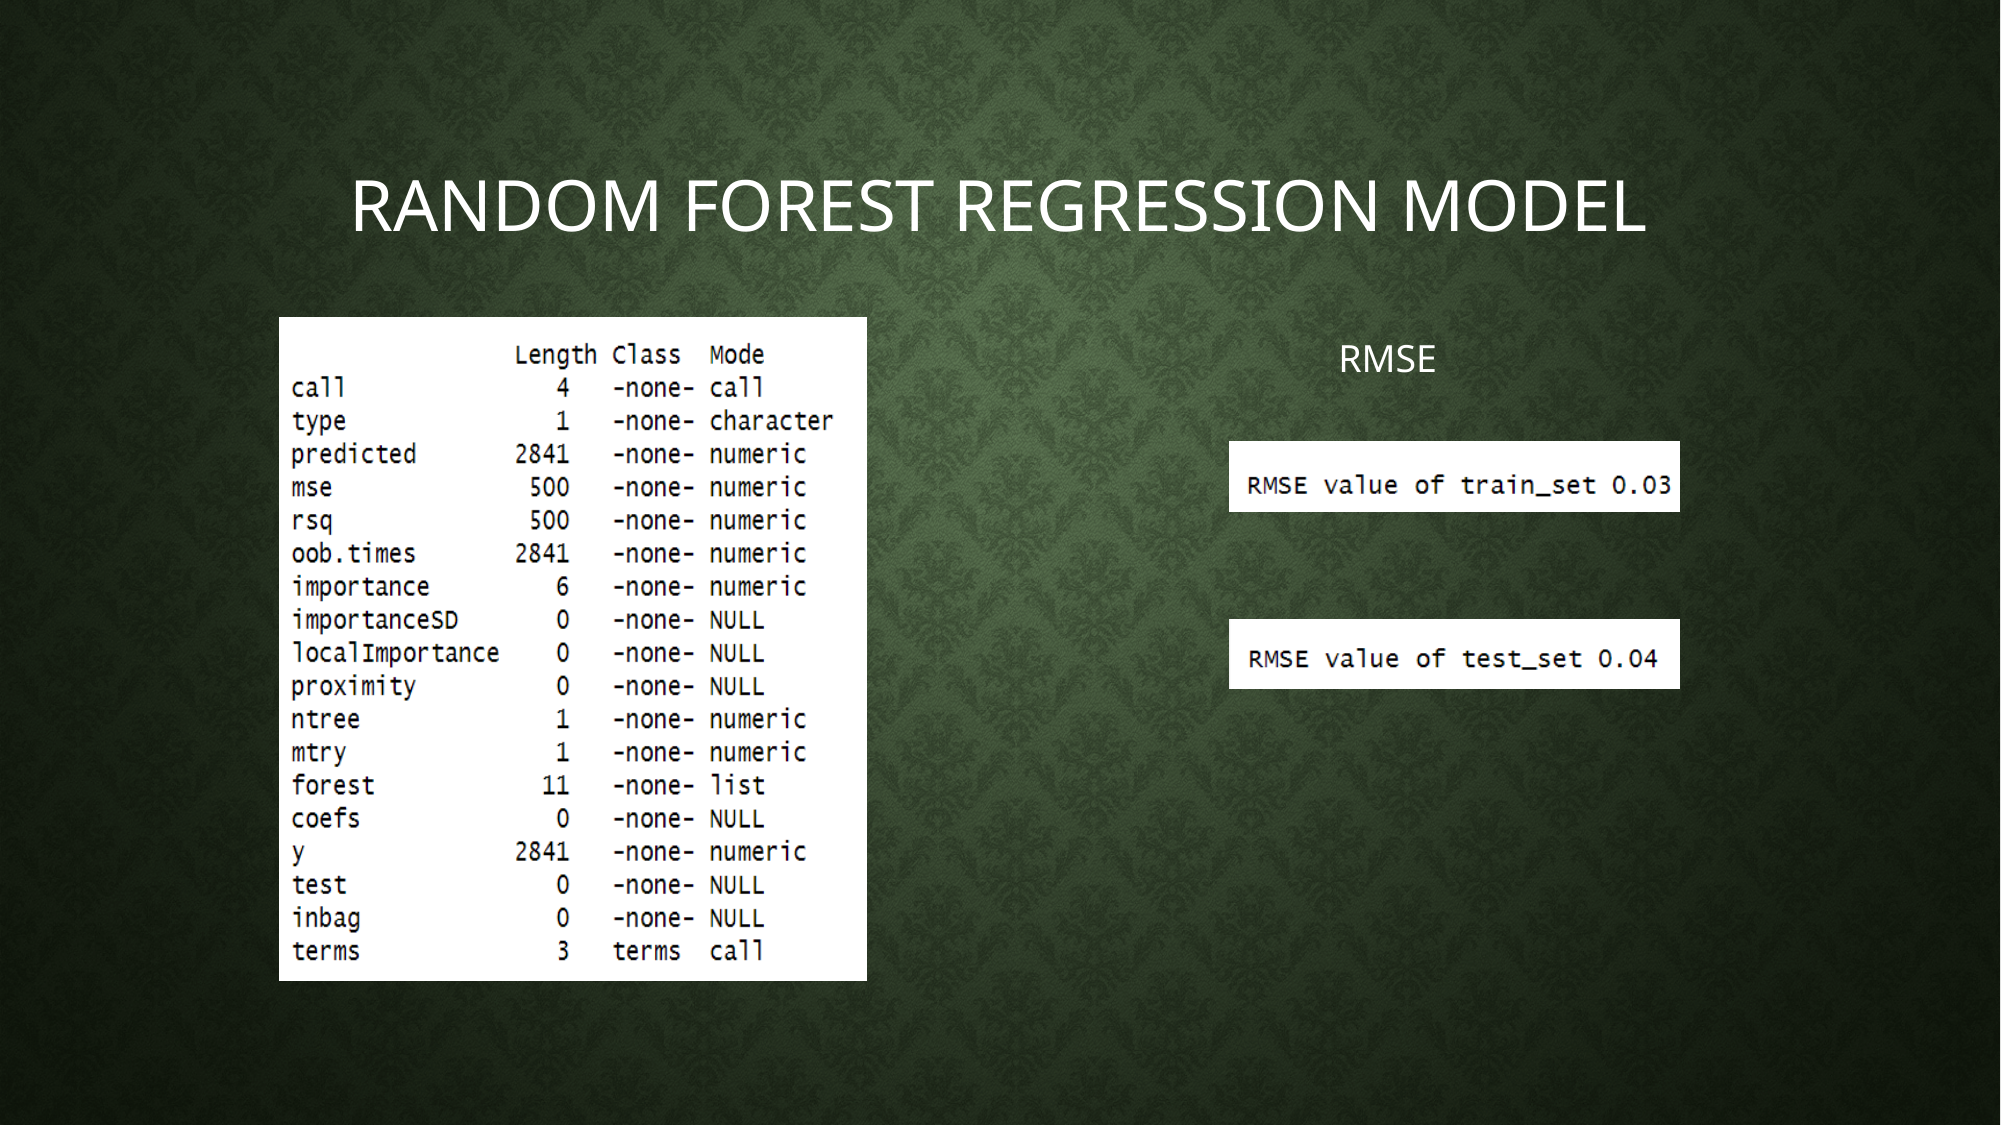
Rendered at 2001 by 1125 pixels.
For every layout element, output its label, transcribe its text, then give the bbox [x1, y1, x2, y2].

title Random Forest Regression Model [149, 99, 1849, 318]
picture [1229, 619, 1681, 690]
picture [1229, 441, 1681, 512]
text_box RMSE [1323, 327, 1572, 387]
picture [278, 317, 867, 982]
